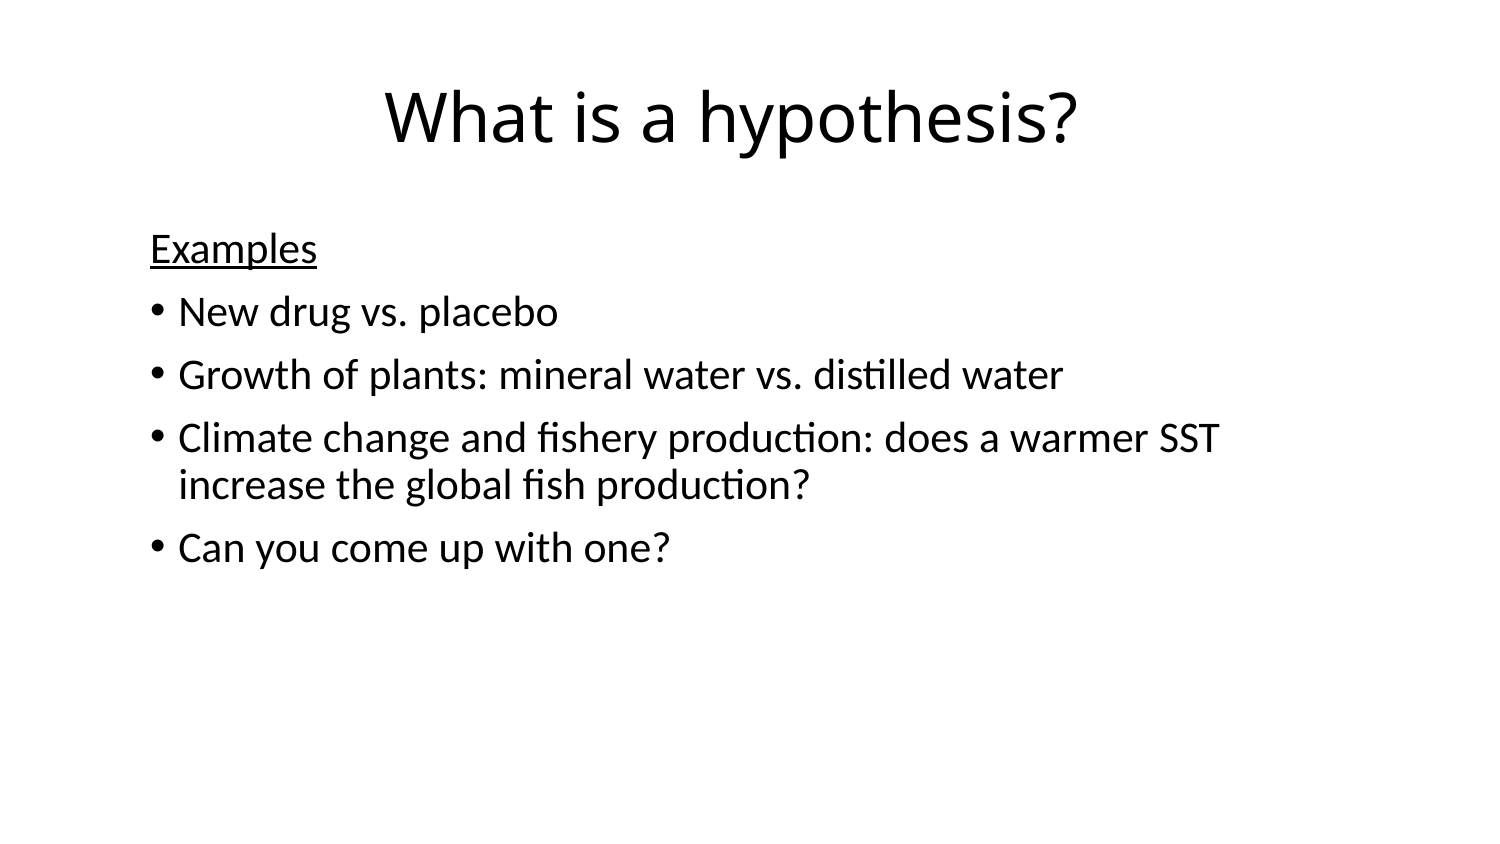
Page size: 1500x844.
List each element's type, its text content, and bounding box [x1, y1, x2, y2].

title What is a hypothesis? [233, 39, 1229, 203]
list Examples New drug vs. placebo Growth of plants: mineral water vs. distilled water Climate change and fishery production: does a warmer SST increase the global fish production? Can you come up with one? [135, 218, 1305, 777]
